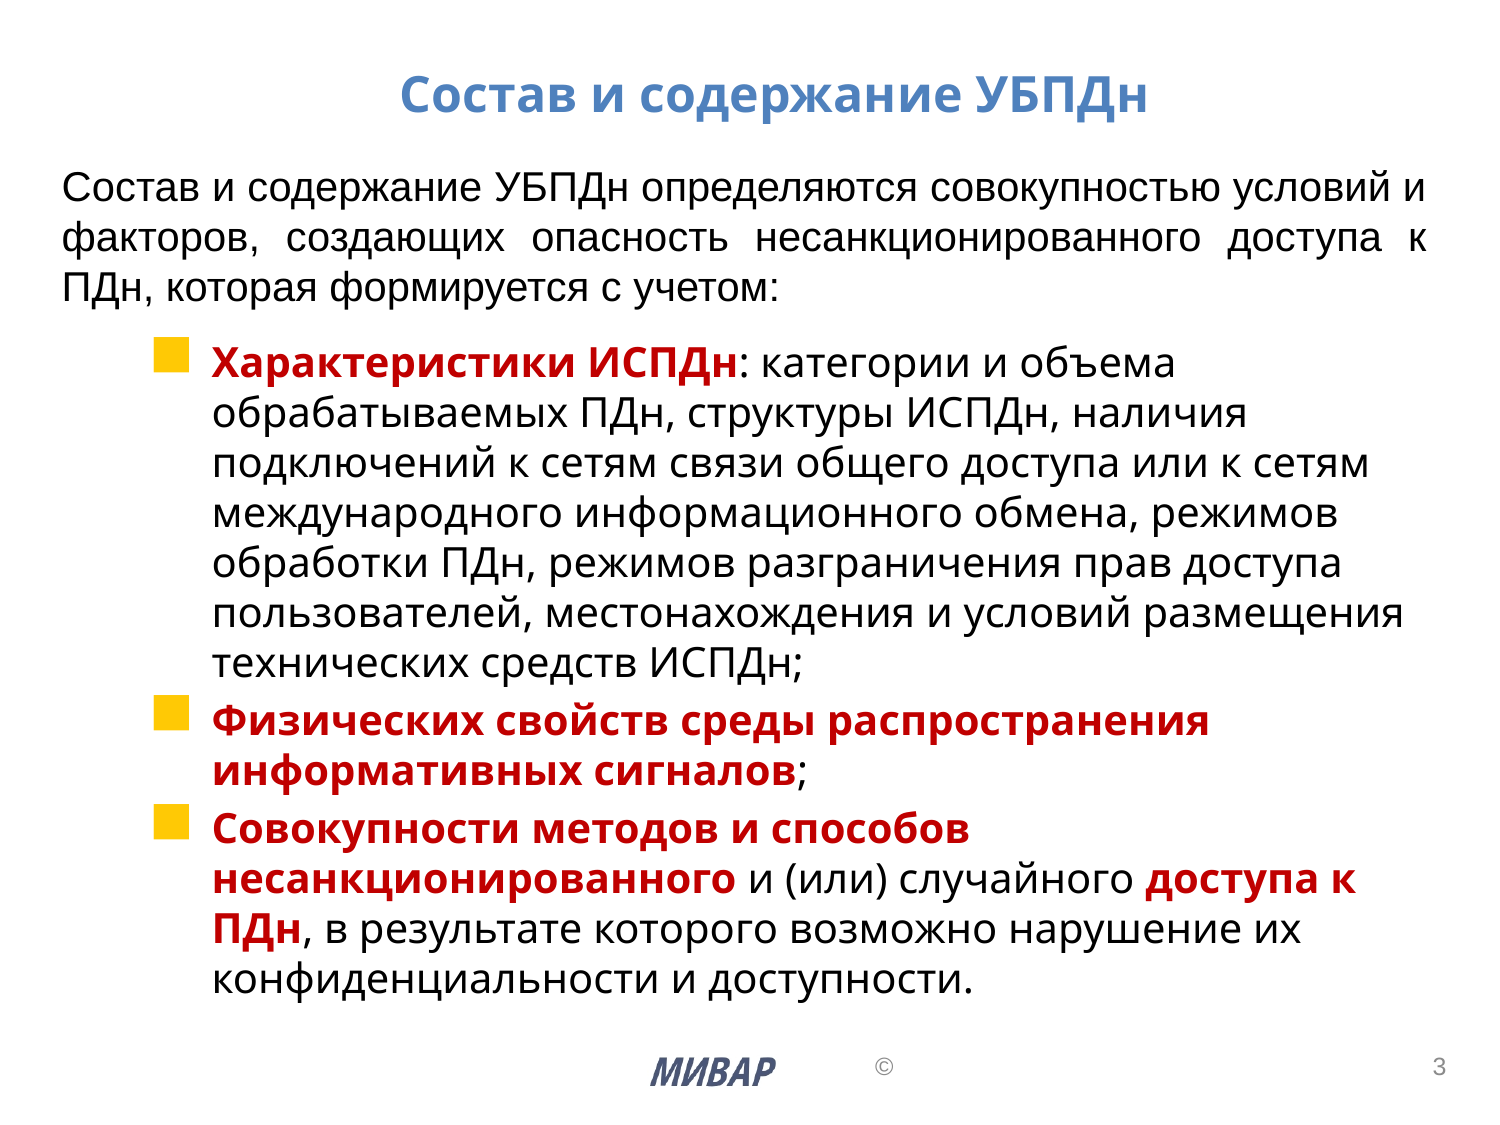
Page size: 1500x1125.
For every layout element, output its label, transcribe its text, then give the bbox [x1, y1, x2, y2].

picture [646, 1054, 779, 1089]
text_box Характеристики ИСПДн: категории и объема обрабатываемых ПДн, структуры ИСПДн, наличия подключений к сетям связи общего доступа или к сетям международного информационного обмена, режимов обработки ПДн, режимов разграничения прав доступа пользователей, местонахождения и условий размещения технических средств ИСПДн; Физических свойств среды распространения информативных сигналов; Совокупности методов и способов несанкционированного и (или) случайного доступа к ПДн, в результате которого возможно нарушение их конфиденциальности и доступности. [140, 328, 1464, 1024]
text_box Состав и содержание УБПДн [67, 43, 1483, 142]
text_box Состав и содержание УБПДн определяются совокупностью условий и факторов, создающих опасность несанкционированного доступа к ПДн, которая формируется с учетом: [46, 152, 1442, 397]
slide_number © 3 [769, 1042, 1462, 1103]
